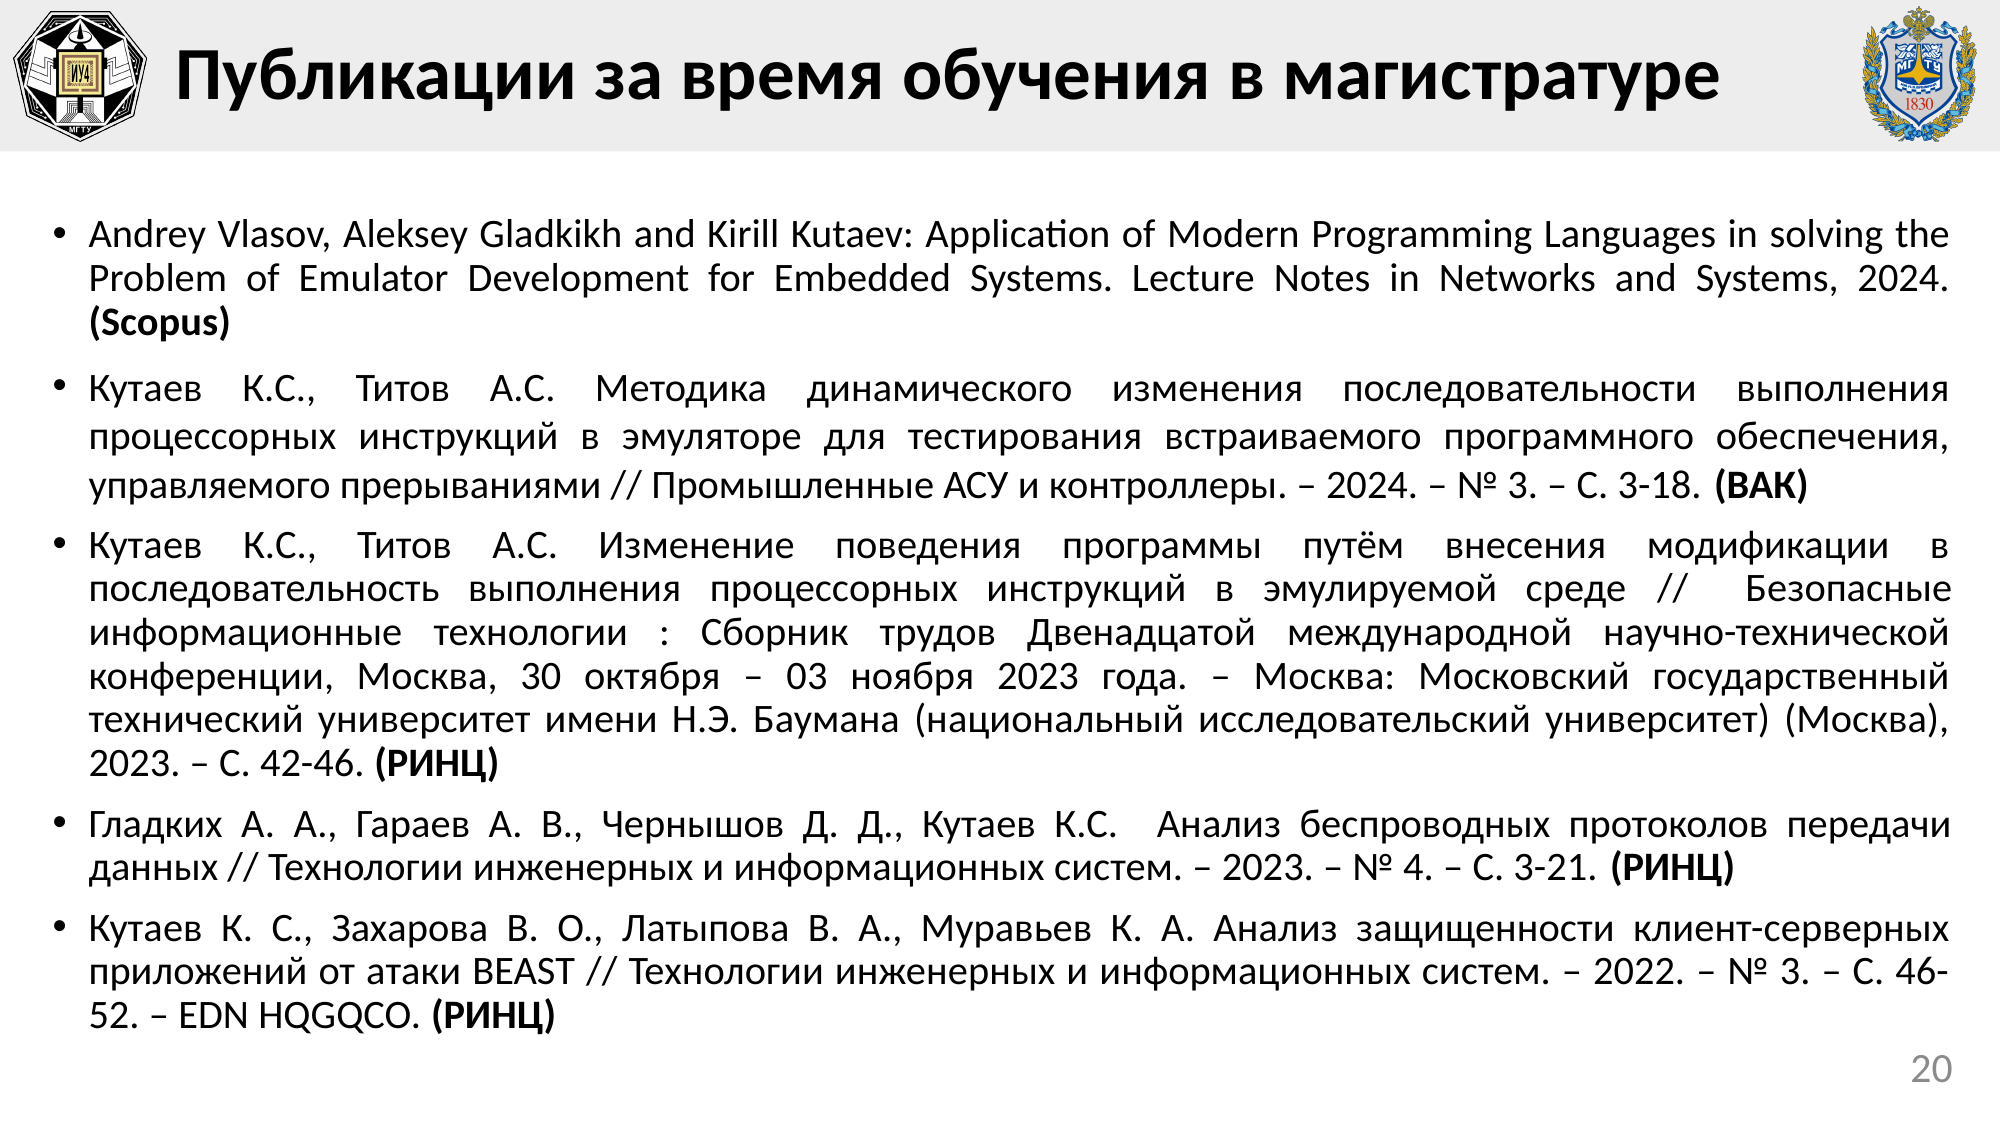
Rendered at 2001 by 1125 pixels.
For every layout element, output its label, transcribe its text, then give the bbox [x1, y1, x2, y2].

title Публикации за время обучения в магистратуре [160, 0, 1850, 152]
list Andrey Vlasov, Aleksey Gladkikh and Kirill Kutaev: Application of Modern Programming Languages in solving the Problem of Emulator Development for Embedded Systems. Lecture Notes in Networks and Systems, 2024. (Scopus) Кутаев К.С., Титов А.С. Методика динамического изменения последовательности выполнения процессорных инструкций в эмуляторе для тестирования встраиваемого программного обеспечения, управляемого прерываниями // Промышленные АСУ и контроллеры. – 2024. – № 3. – С. 3-18. (ВАК) Кутаев К.С., Титов А.С. Изменение поведения программы путём внесения модификации в последовательность выполнения процессорных инструкций в эмулируемой среде // Безопасные информационные технологии : Сборник трудов Двенадцатой международной научно-технической конференции, Москва, 30 октября – 03 ноября 2023 года. – Москва: Московский государственный технический университет имени Н.Э. Баумана (национальный исследовательский университет) (Москва), 2023. – С. 42-46. (РИНЦ) Гладких А. А., Гараев А. В., Чернышов Д. Д., Кутаев К.С. Анализ беспроводных протоколов передачи данных // Технологии инженерных и информационных систем. – 2023. – № 4. – С. 3-21. (РИНЦ) Кутаев К. С., Захарова В. О., Латыпова В. А., Муравьев К. А. Анализ защищенности клиент-серверных приложений от атаки BEAST // Технологии инженерных и информационных систем. – 2022. – № 3. – С. 46-52. – EDN HQGQCO. (РИНЦ) [37, 205, 1968, 1047]
slide_number 20 [1517, 1036, 1968, 1097]
picture [1862, 6, 1977, 142]
picture [13, 11, 147, 142]
